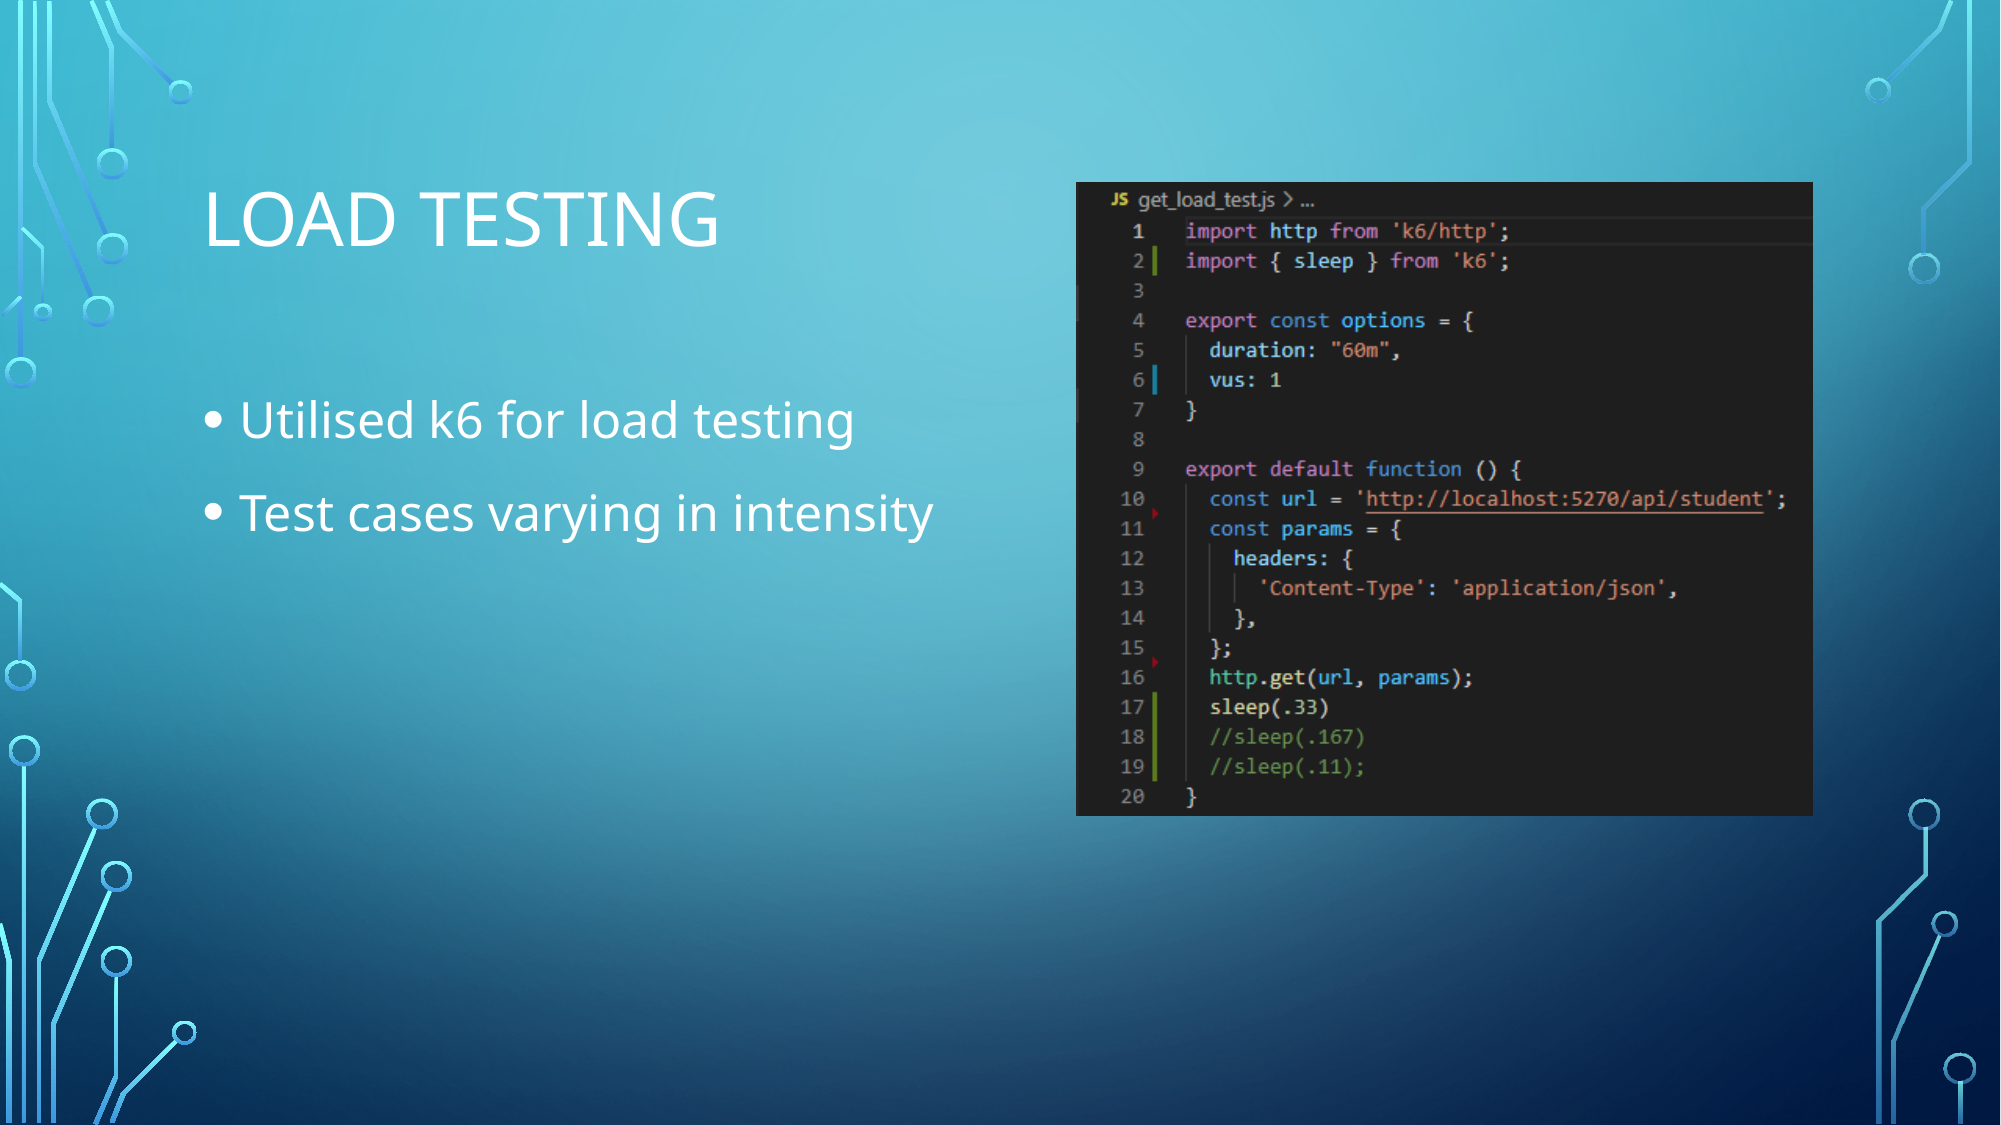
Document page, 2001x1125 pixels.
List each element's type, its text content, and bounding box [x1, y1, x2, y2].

title Load testing [187, 101, 1813, 344]
picture [1075, 182, 1813, 816]
list Utilised k6 for load testing Test cases varying in intensity [187, 369, 1000, 950]
